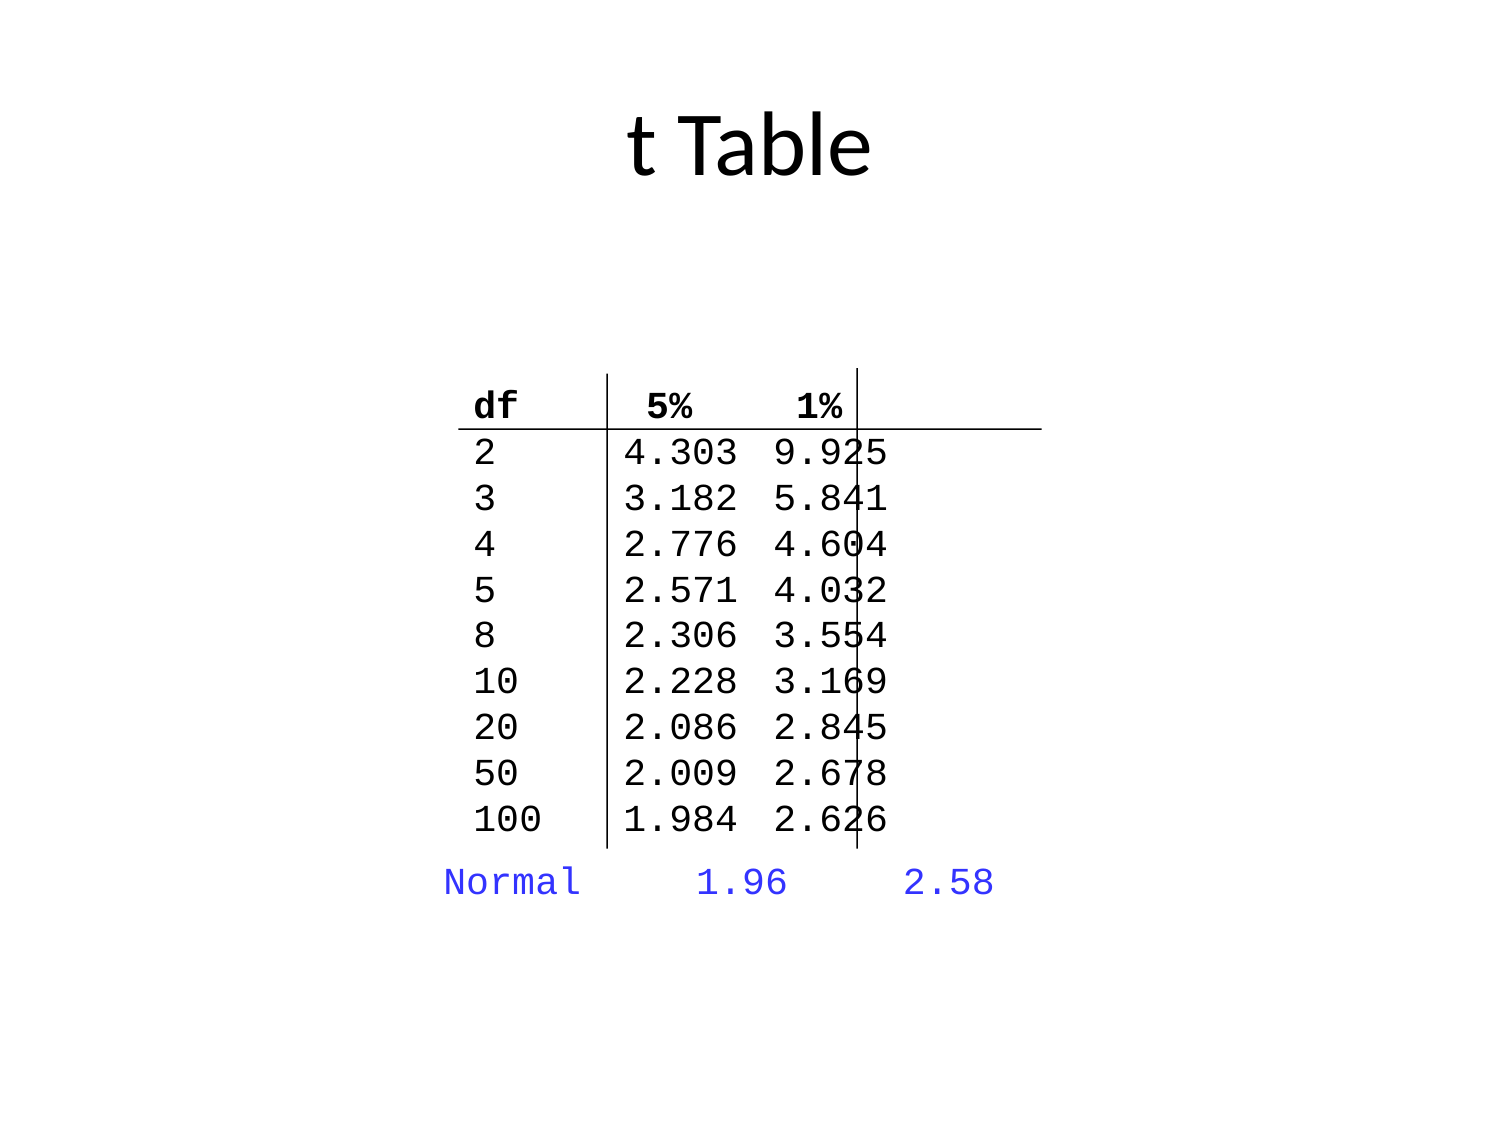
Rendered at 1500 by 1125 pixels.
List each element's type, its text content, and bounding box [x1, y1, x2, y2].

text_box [428, 367, 1248, 911]
title t Table [75, 45, 1425, 233]
